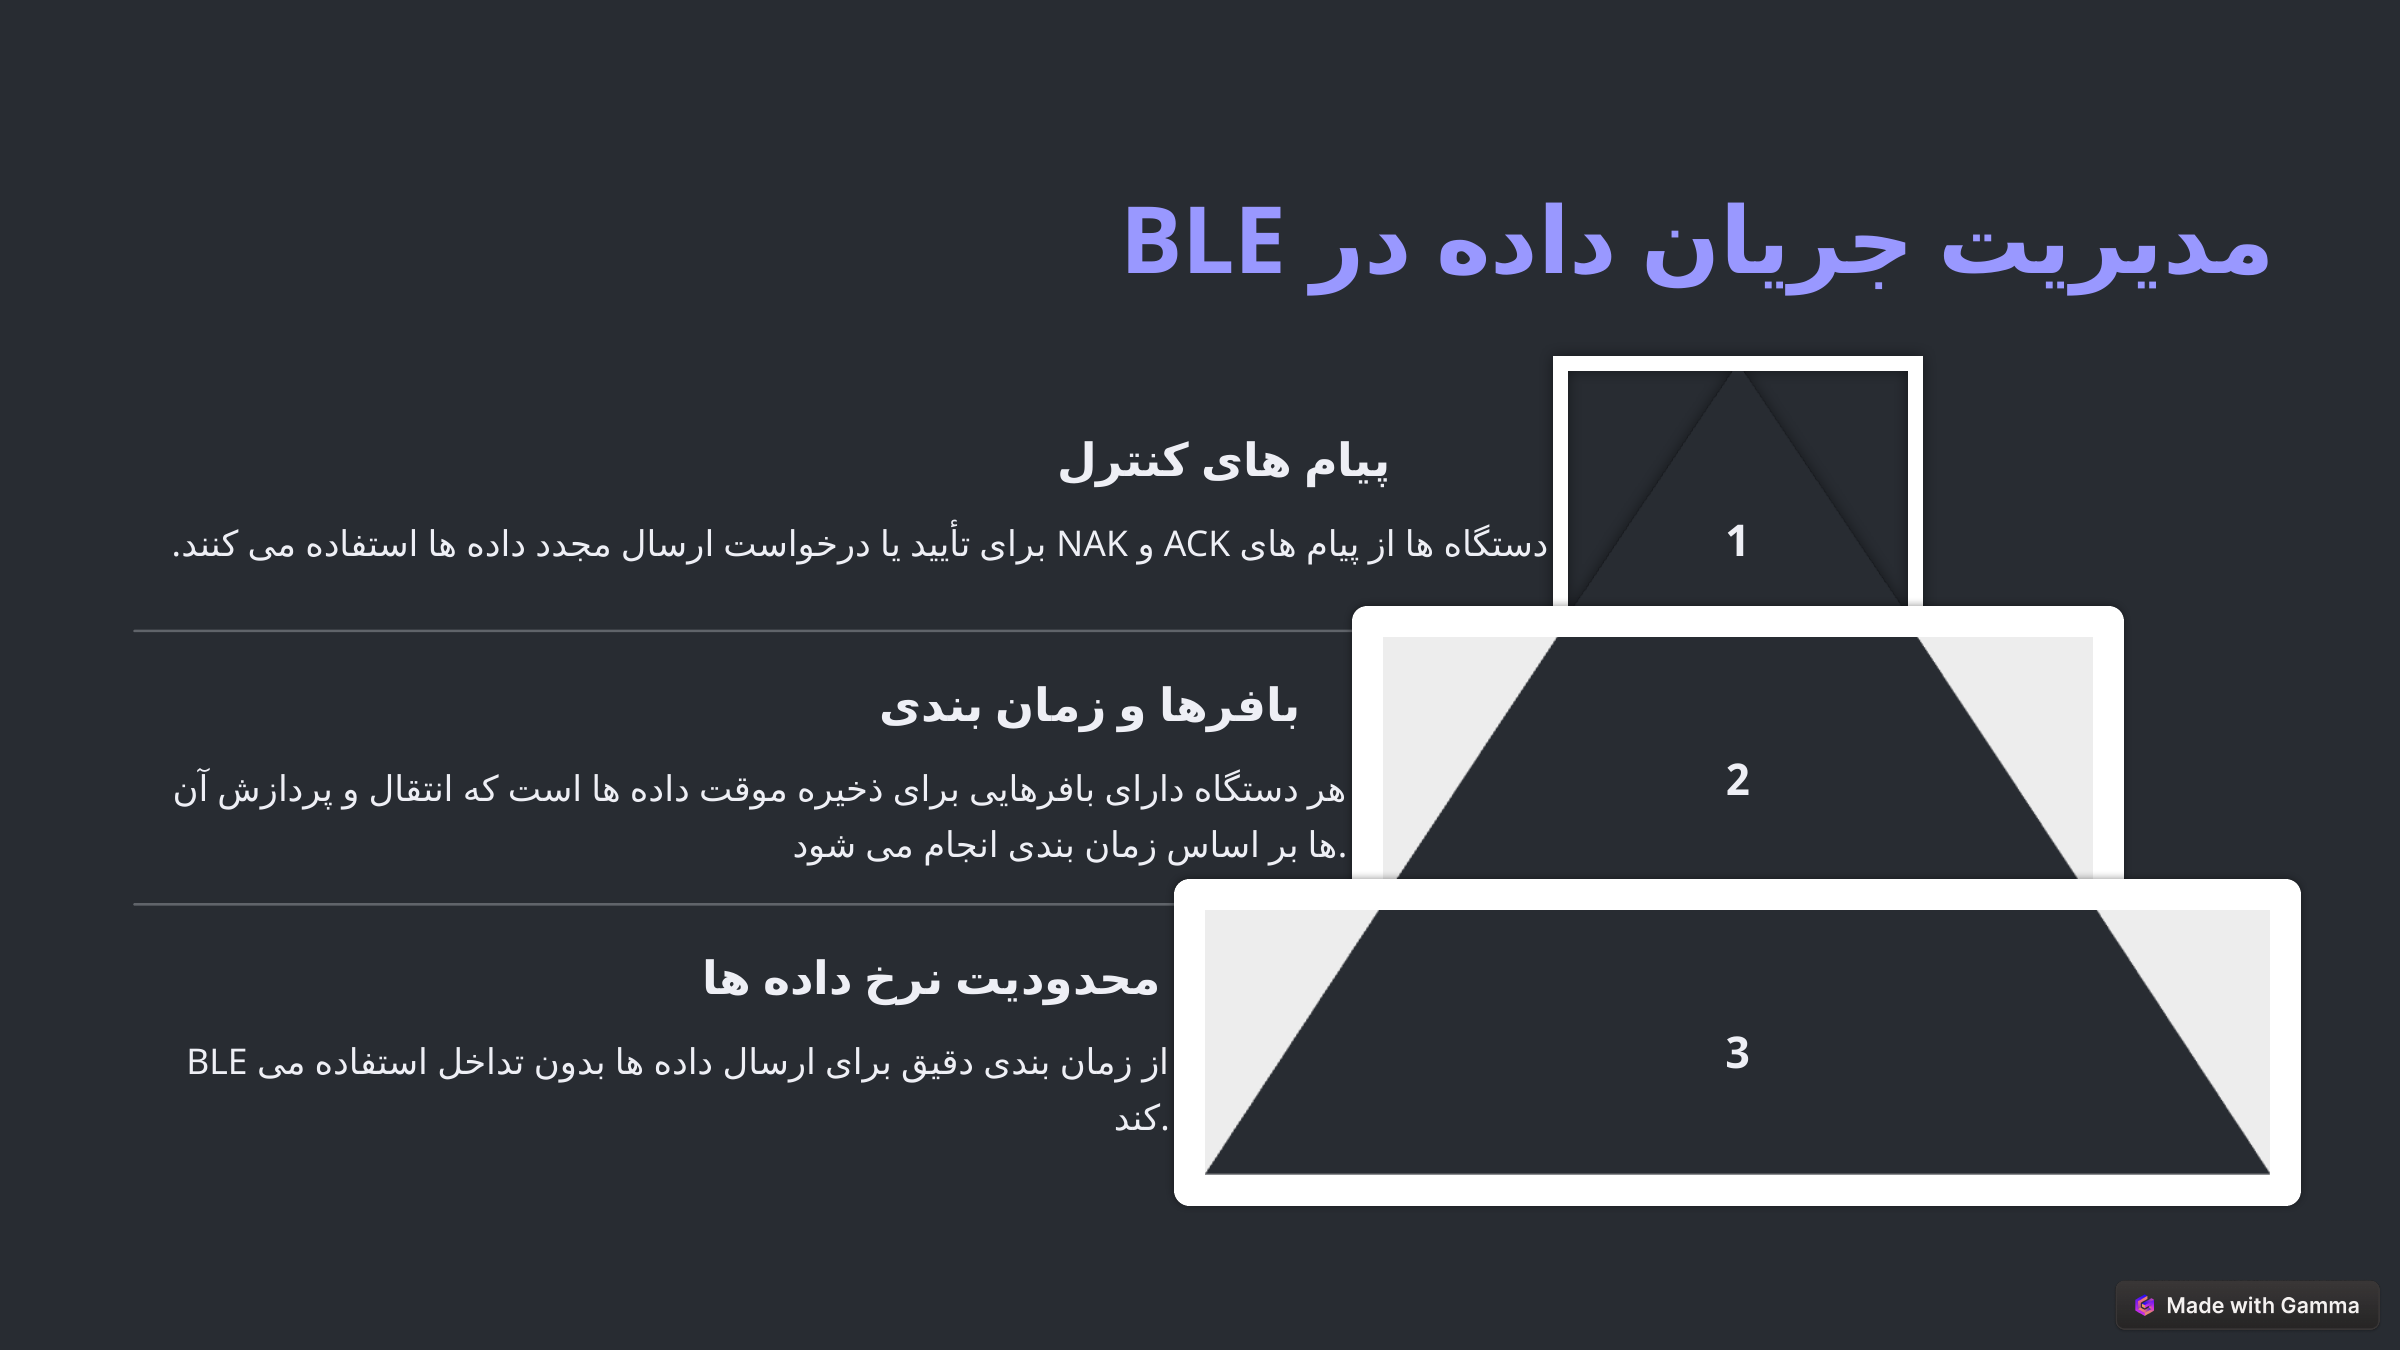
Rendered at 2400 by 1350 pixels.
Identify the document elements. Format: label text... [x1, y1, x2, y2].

text_box بافرها و زمان بندی [879, 672, 1348, 731]
text_box مدیریت جریان داده در BLE [1300, 175, 2276, 293]
text_box دستگاه ها از پیام های ACK و NAK برای تأیید یا درخواست ارسال مجدد داده ها استفاده می کنند. [171, 506, 1525, 564]
text_box محدودیت نرخ داده ها [702, 945, 1170, 1004]
text_box [133, 629, 1346, 633]
text_box BLE از زمان بندی دقیق برای ارسال داده ها بدون تداخل استفاده می کند. [159, 1025, 1170, 1140]
picture [1205, 910, 2271, 1175]
picture [1560, 363, 1916, 628]
picture [1382, 636, 2093, 902]
text_box پیام های کنترل [1057, 427, 1525, 486]
picture [2106, 1271, 2389, 1339]
text_box هر دستگاه دارای بافرهایی برای ذخیره موقت داده ها است که انتقال و پردازش آن ها بر اساس زمان بندی انجام می شود. [159, 751, 1348, 866]
